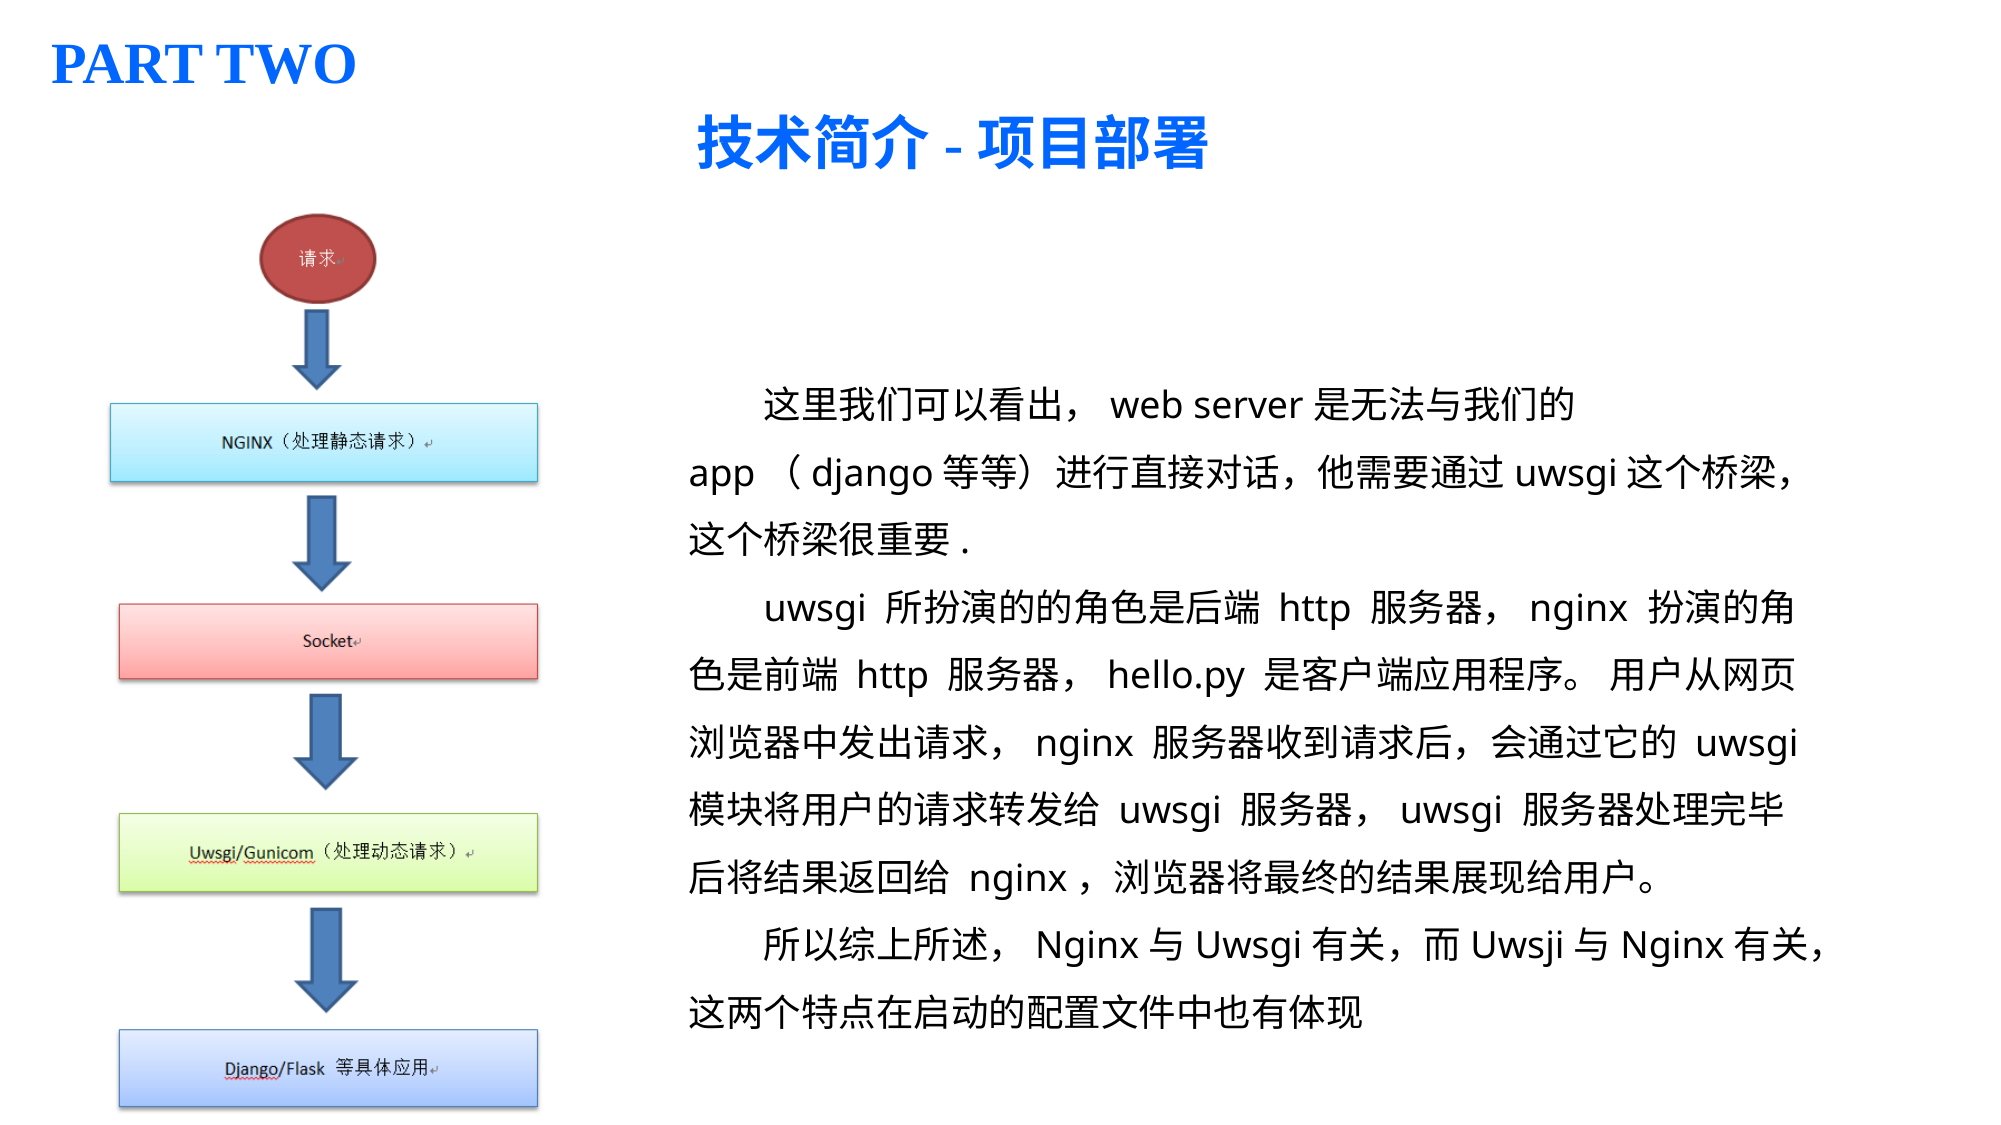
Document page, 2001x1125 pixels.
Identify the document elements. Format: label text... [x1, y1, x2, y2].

picture [52, 198, 605, 1125]
text_box PART TWO [21, 17, 388, 103]
text_box 技术简介-项目部署 [649, 98, 1259, 184]
text_box 这里我们可以看出，web server是无法与我们的app（django等等）进行直接对话，他需要通过uwsgi这个桥梁，这个桥梁很重要. uwsgi 所扮演的的角色是后端 http 服务器，nginx 扮演的角色是前端 http 服务器，hello.py 是客户端应用程序。 用户从网页浏览器中发出请求，nginx 服务器收到请求后，会通过它的 uwsgi 模块将用户的请求转发给 uwsgi 服务器，uwsgi 服务器处理完毕后将结果返回给 nginx，浏览器将最终的结果展现给用户。 所以综上所述，Nginx与Uwsgi有关，而Uwsji与Nginx有关，这两个特点在启动的配置文件中也有体现 [673, 351, 1825, 1042]
